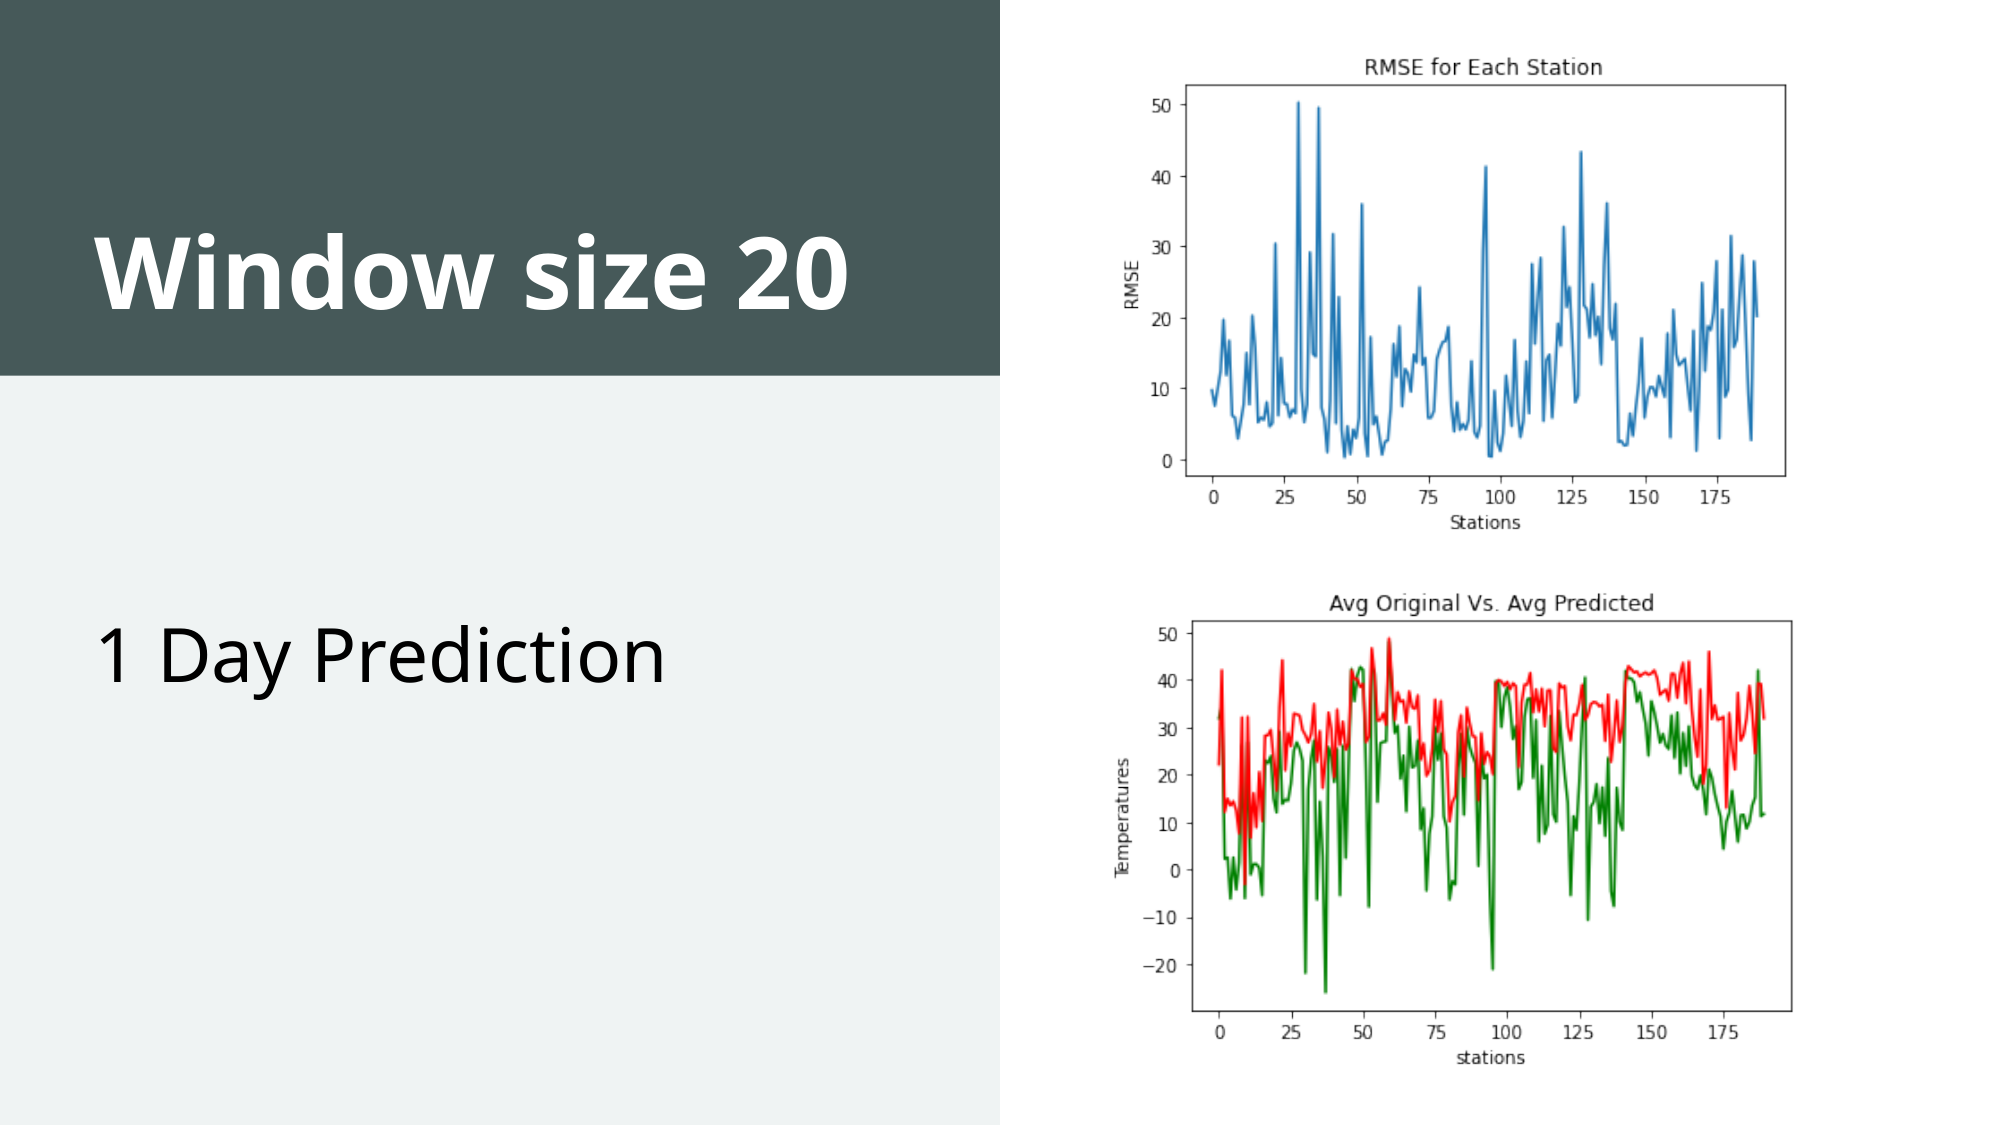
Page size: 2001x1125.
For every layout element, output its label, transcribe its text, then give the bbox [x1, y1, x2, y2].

title Window size 20 [79, 75, 947, 338]
picture [1112, 45, 1796, 544]
picture [1104, 581, 1804, 1079]
list 1 Day Prediction [79, 581, 947, 824]
